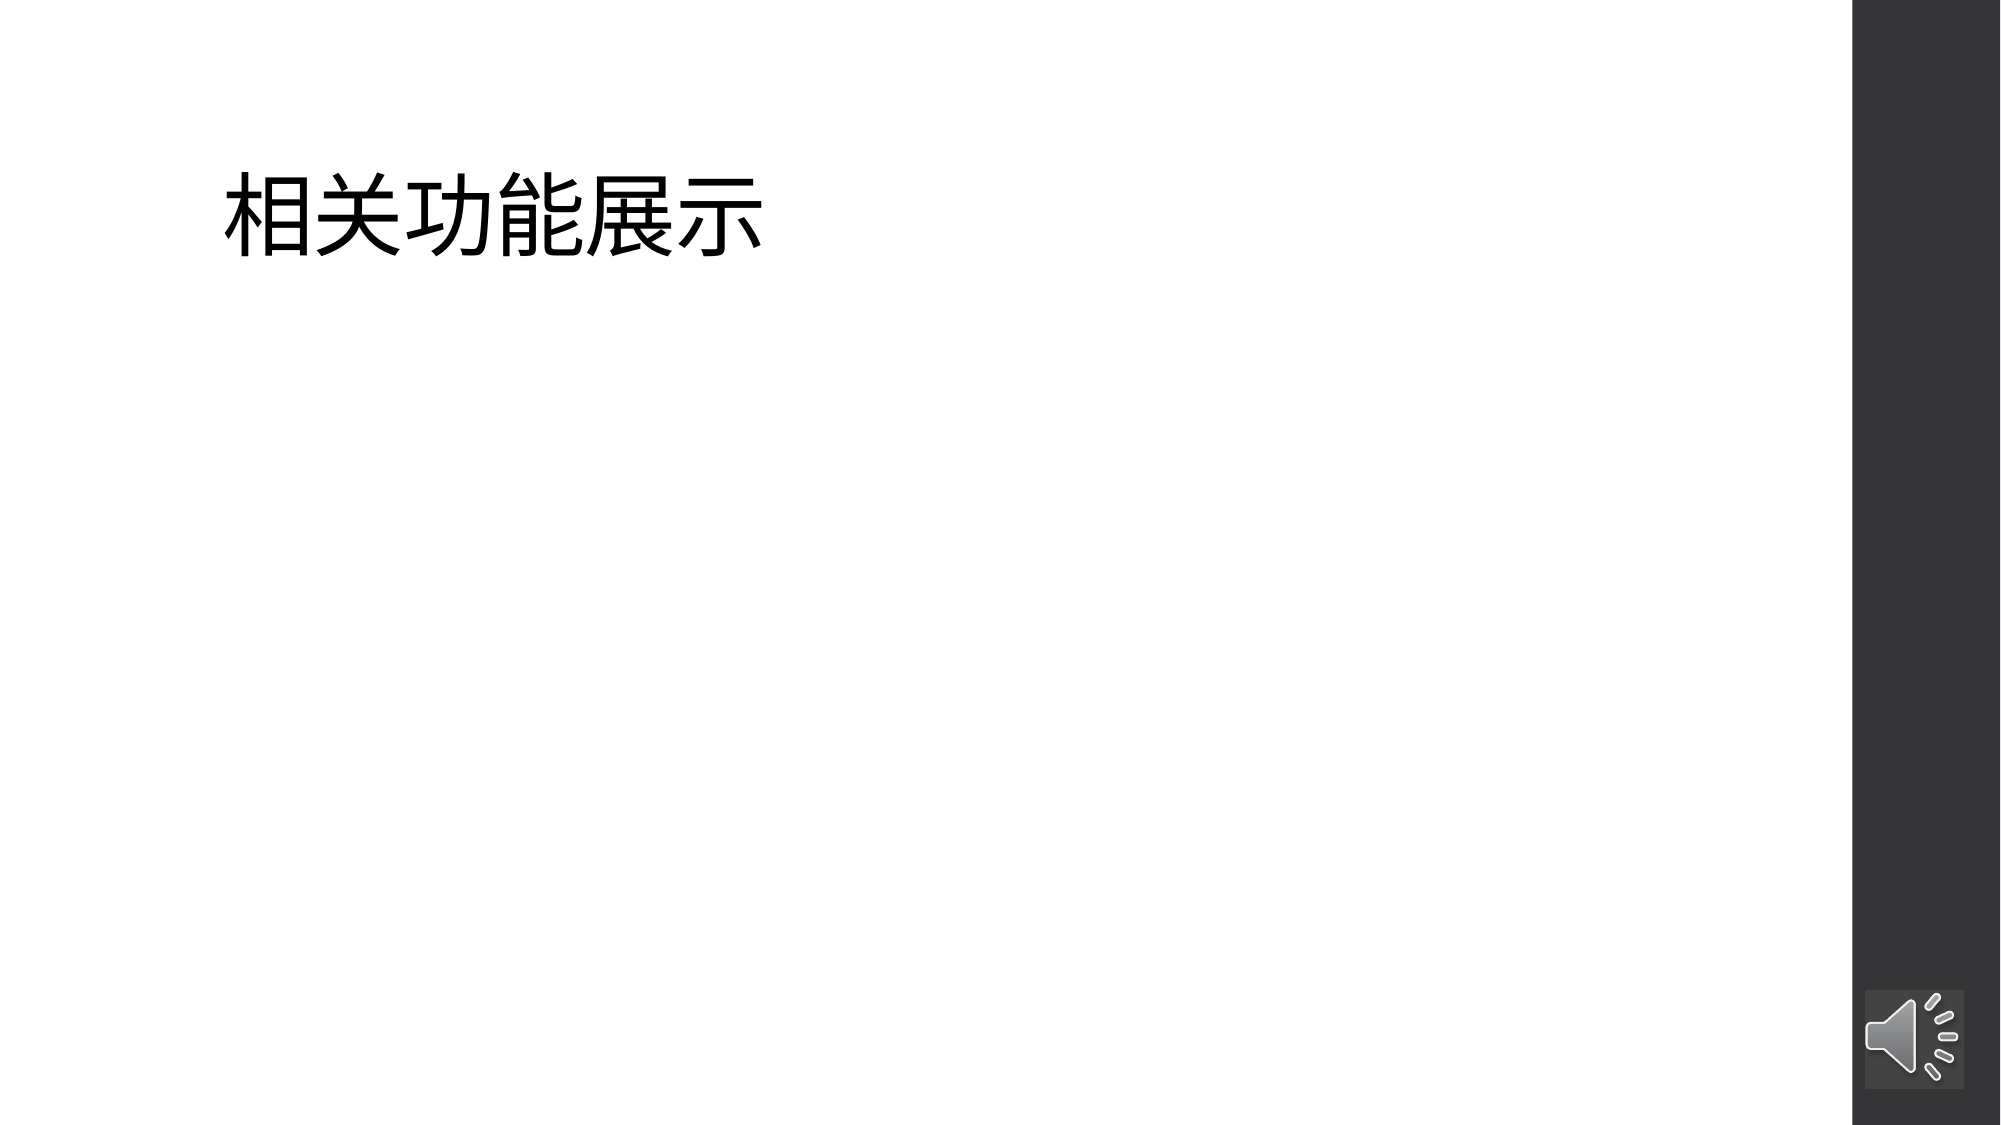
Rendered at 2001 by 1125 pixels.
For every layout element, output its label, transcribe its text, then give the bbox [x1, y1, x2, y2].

picture [1864, 989, 1965, 1090]
title 相关功能展示 [206, 60, 1797, 278]
